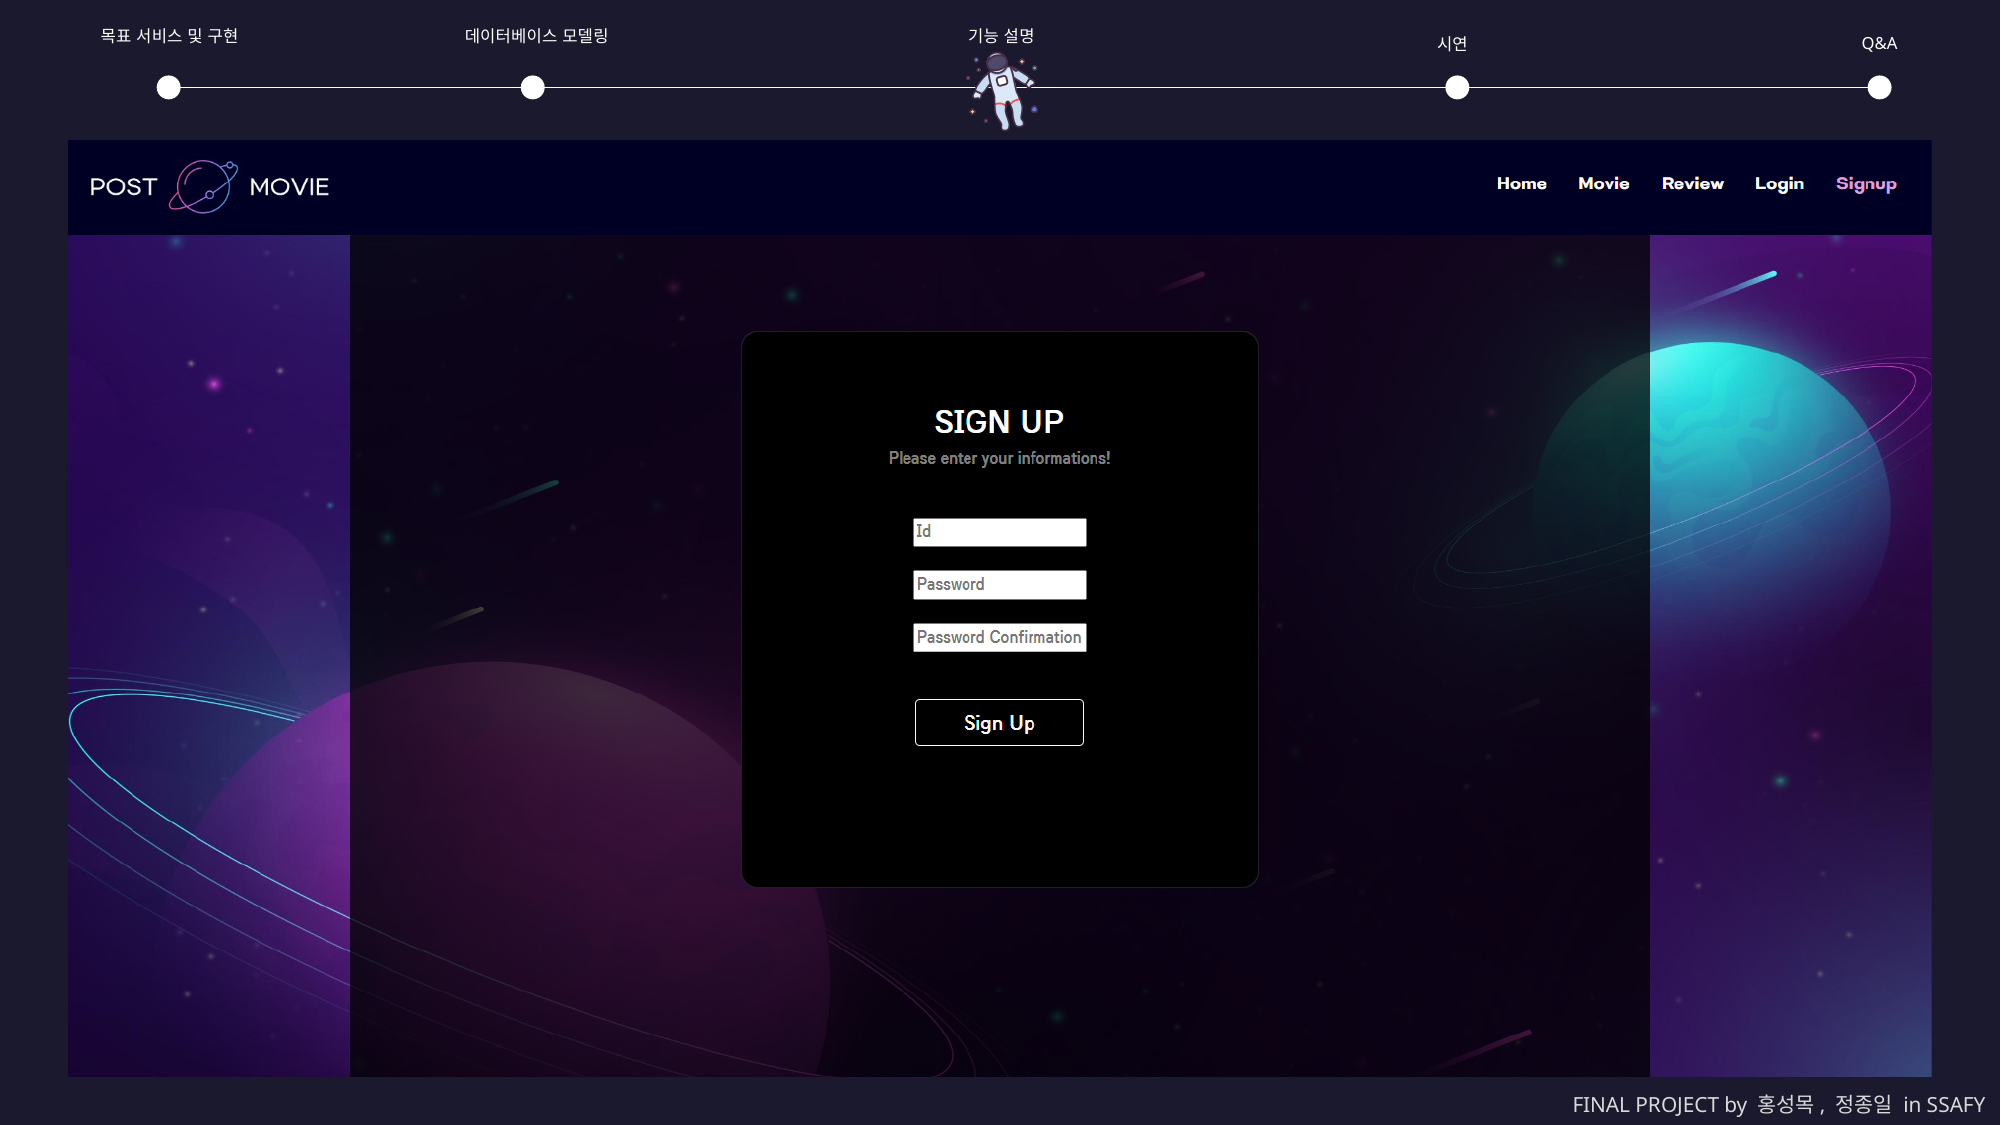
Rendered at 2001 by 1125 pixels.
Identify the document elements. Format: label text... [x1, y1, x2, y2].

text_box Q&A [1846, 25, 1914, 61]
text_box [67, 139, 1933, 1078]
text_box 기능 설명 [953, 18, 1055, 53]
text_box [1445, 75, 1470, 87]
text_box [520, 75, 545, 87]
text_box [1867, 75, 1892, 100]
text_box [156, 75, 181, 100]
picture [963, 51, 1043, 132]
text_box [1445, 88, 1470, 100]
text_box 목표 서비스 및 구현 [85, 18, 274, 53]
text_box FINAL PROJECT by 홍성목, 정종일 in SSAFY [1557, 1084, 2000, 1125]
text_box 데이터베이스 모델링 [450, 18, 638, 53]
text_box [520, 88, 545, 100]
text_box 시연 [1422, 5, 1493, 61]
